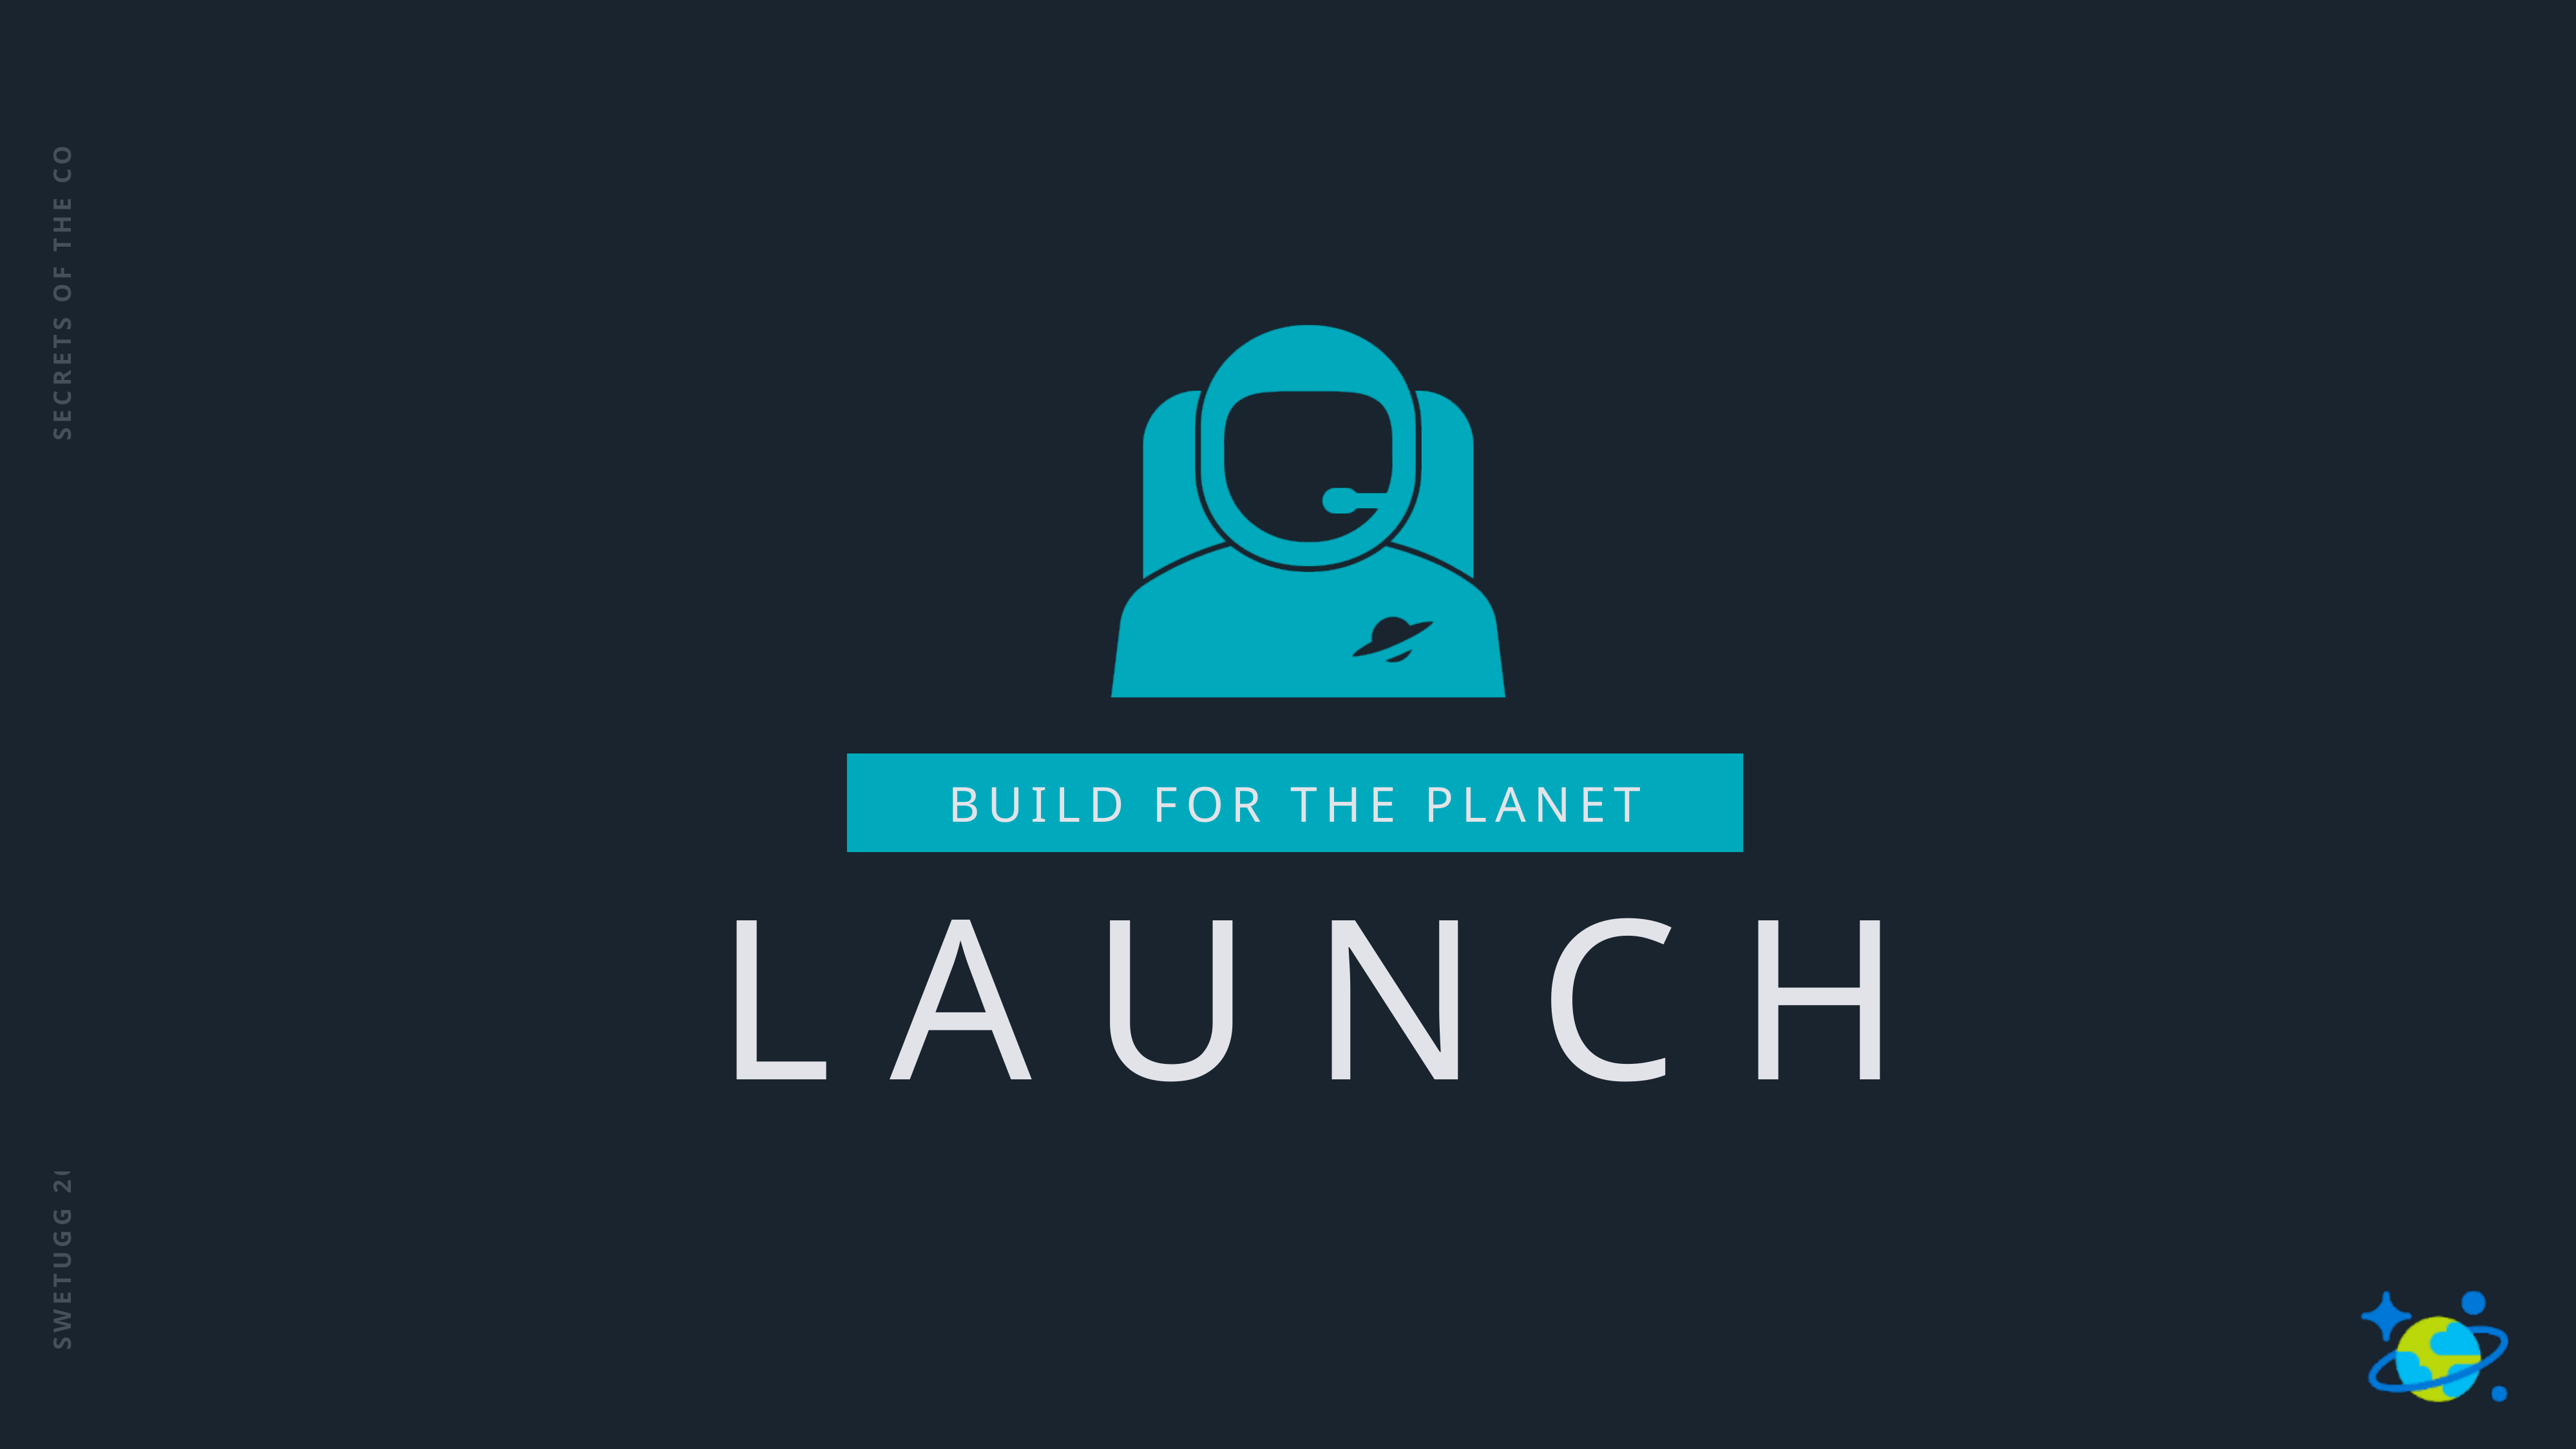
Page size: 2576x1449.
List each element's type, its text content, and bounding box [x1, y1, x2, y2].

picture [2326, 1291, 2546, 1406]
picture [1056, 265, 1561, 769]
text_box SECRETS OF THE COSMOS [41, 51, 81, 451]
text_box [846, 753, 1744, 853]
text_box L A U N C H [705, 852, 1912, 1129]
text_box SWETUGG 2020 [41, 1117, 81, 1359]
